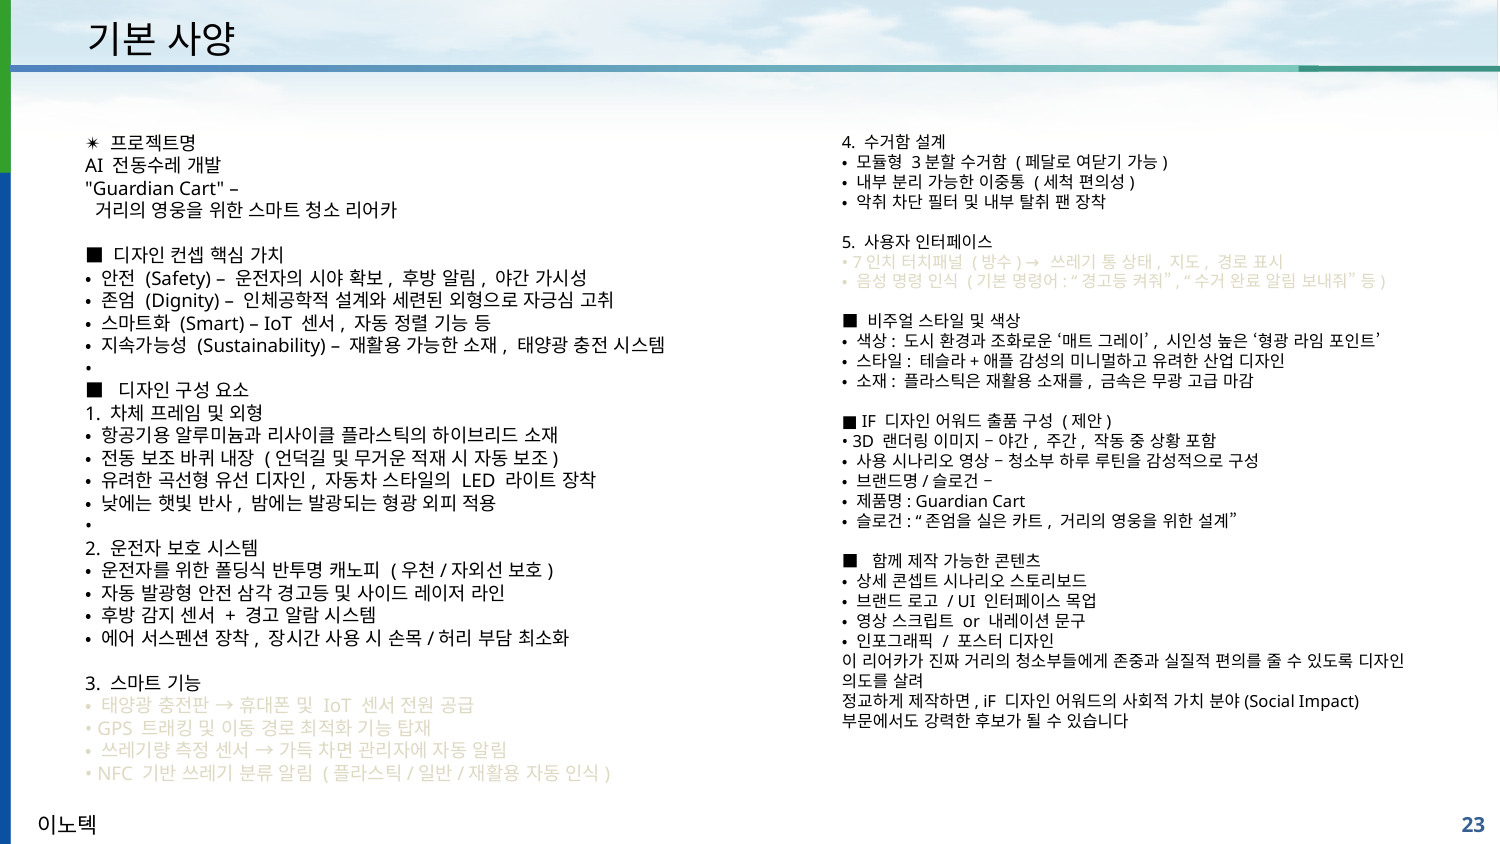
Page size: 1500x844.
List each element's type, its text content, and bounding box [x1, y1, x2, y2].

text_box ✴️ 프로젝트명 AI 전동수레 개발 "Guardian Cart" – 거리의 영웅을 위한 스마트 청소 리어카 ■ 디자인 컨셉 핵심 가치 • 안전 (Safety) – 운전자의 시야 확보, 후방 알림, 야간 가시성 • 존엄 (Dignity) – 인체공학적 설계와 세련된 외형으로 자긍심 고취 • 스마트화 (Smart) – IoT 센서, 자동 정렬 기능 등 • 지속가능성 (Sustainability) – 재활용 가능한 소재, 태양광 충전 시스템 • ■ 디자인 구성 요소 1. 차체 프레임 및 외형 • 항공기용 알루미늄과 리사이클 플라스틱의 하이브리드 소재 • 전동 보조 바퀴 내장 (언덕길 및 무거운 적재 시 자동 보조) • 유려한 곡선형 유선 디자인, 자동차 스타일의 LED 라이트 장착 • 낮에는 햇빛 반사, 밤에는 발광되는 형광 외피 적용 • 2. 운전자 보호 시스템 • 운전자를 위한 폴딩식 반투명 캐노피 (우천/자외선 보호) • 자동 발광형 안전 삼각 경고등 및 사이드 레이저 라인 • 후방 감지 센서 + 경고 알람 시스템 • 에어 서스펜션 장착, 장시간 사용 시 손목/허리 부담 최소화 3. 스마트 기능 • 태양광 충전판 → 휴대폰 및 IoT 센서 전원 공급 • GPS 트래킹 및 이동 경로 최적화 기능 탑재 • 쓰레기량 측정 센서 → 가득 차면 관리자에 자동 알림 • NFC 기반 쓰레기 분류 알림 (플라스틱/일반/재활용 자동 인식) . [70, 124, 815, 837]
picture [0, 0, 1500, 844]
text_box 기본 사양 [72, 8, 252, 69]
text_box 4. 수거함 설계 • 모듈형 3분할 수거함 (페달로 여닫기 가능) • 내부 분리 가능한 이중통 (세척 편의성) • 악취 차단 필터 및 내부 탈취 팬 장착 5. 사용자 인터페이스 • 7인치 터치패널 (방수) → 쓰레기 통 상태, 지도, 경로 표시 • 음성 명령 인식 (기본 명령어: “경고등 켜줘”, “수거 완료 알림 보내줘” 등) ■ 비주얼 스타일 및 색상 • 색상: 도시 환경과 조화로운 ‘매트 그레이’, 시인성 높은 ‘형광 라임 포인트’ • 스타일: 테슬라+애플 감성의 미니멀하고 유려한 산업 디자인 • 소재: 플라스틱은 재활용 소재를, 금속은 무광 고급 마감 ■ IF 디자인 어워드 출품 구성 (제안) • 3D 랜더링 이미지 – 야간, 주간, 작동 중 상황 포함 • 사용 시나리오 영상 – 청소부 하루 루틴을 감성적으로 구성 • 브랜드명/슬로건 – • 제품명: Guardian Cart • 슬로건: “존엄을 실은 카트, 거리의 영웅을 위한 설계” ■ 함께 제작 가능한 콘텐츠 • 상세 콘셉트 시나리오 스토리보드 • 브랜드 로고 / UI 인터페이스 목업 • 영상 스크립트 or 내레이션 문구 • 인포그래픽 / 포스터 디자인 이 리어카가 진짜 거리의 청소부들에게 존중과 실질적 편의를 줄 수 있도록 디자인 의도를 살려 정교하게 제작하면, iF 디자인 어워드의 사회적 가치 분야(Social Impact) 부문에서도 강력한 후보가 될 수 있습니다 [827, 124, 1430, 738]
